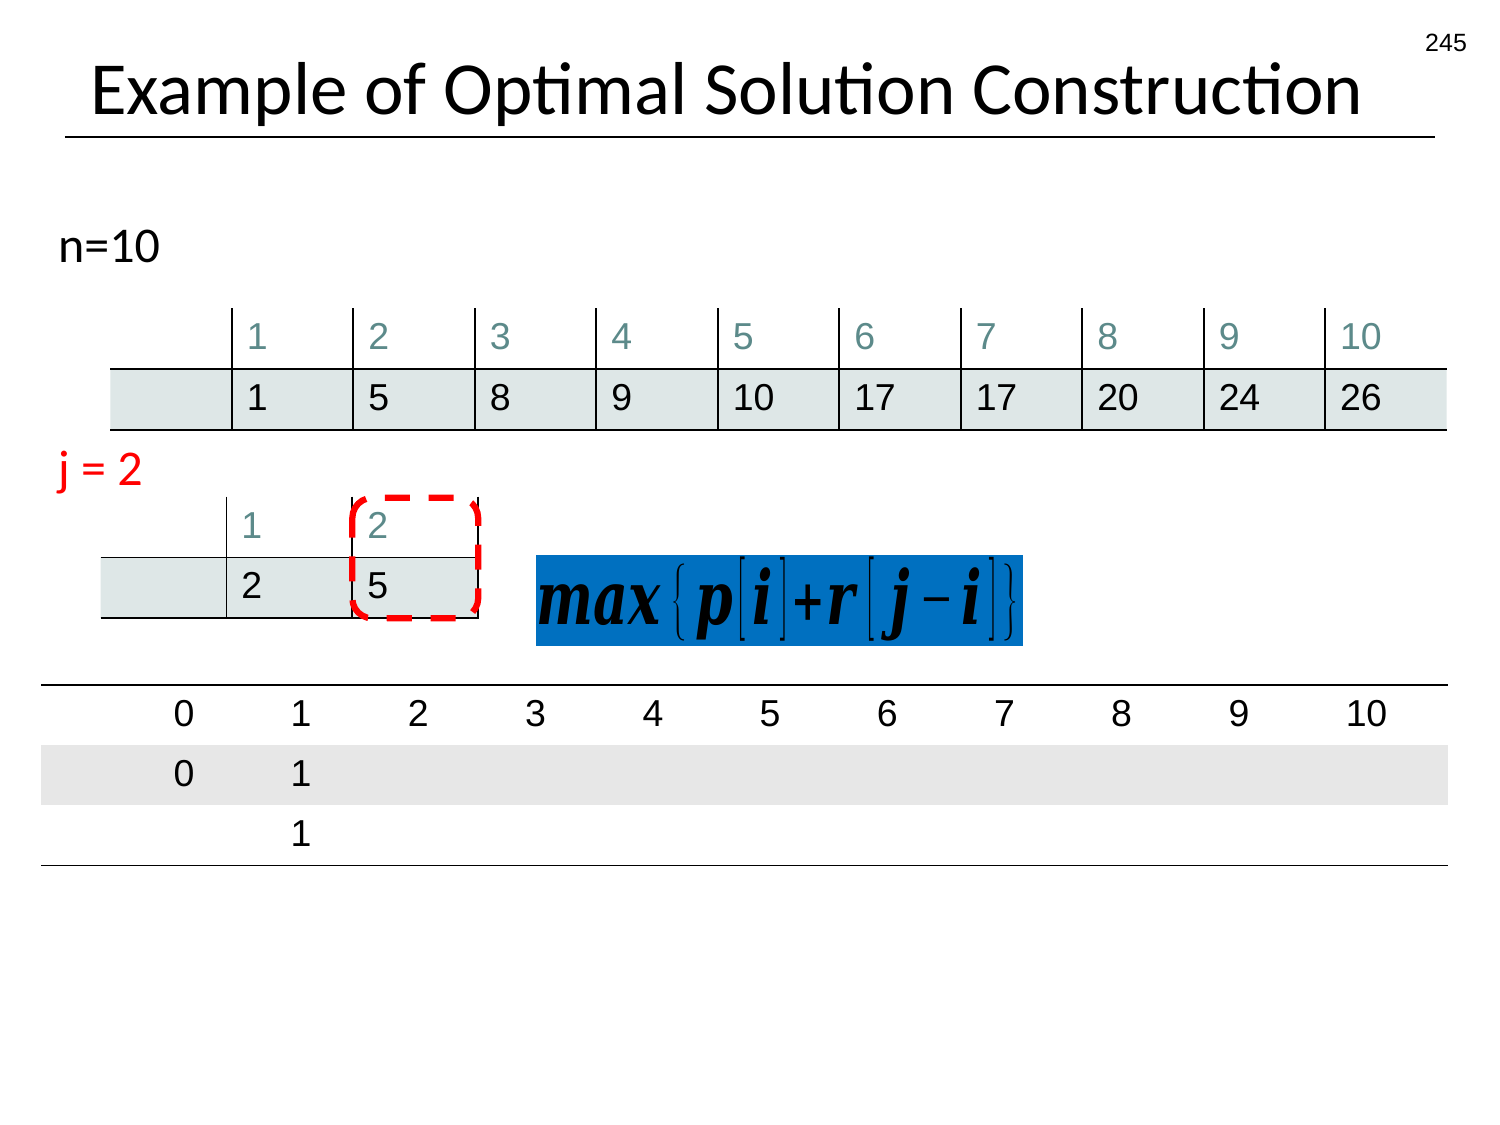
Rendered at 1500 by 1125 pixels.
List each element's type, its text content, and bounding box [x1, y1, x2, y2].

title Example of Optimal Solution Construction [75, 20, 1425, 138]
text_box n=10 [43, 205, 175, 280]
slide_number 245 [1131, 18, 1483, 62]
text_box j = 2 [43, 427, 158, 503]
text_box [352, 497, 479, 619]
